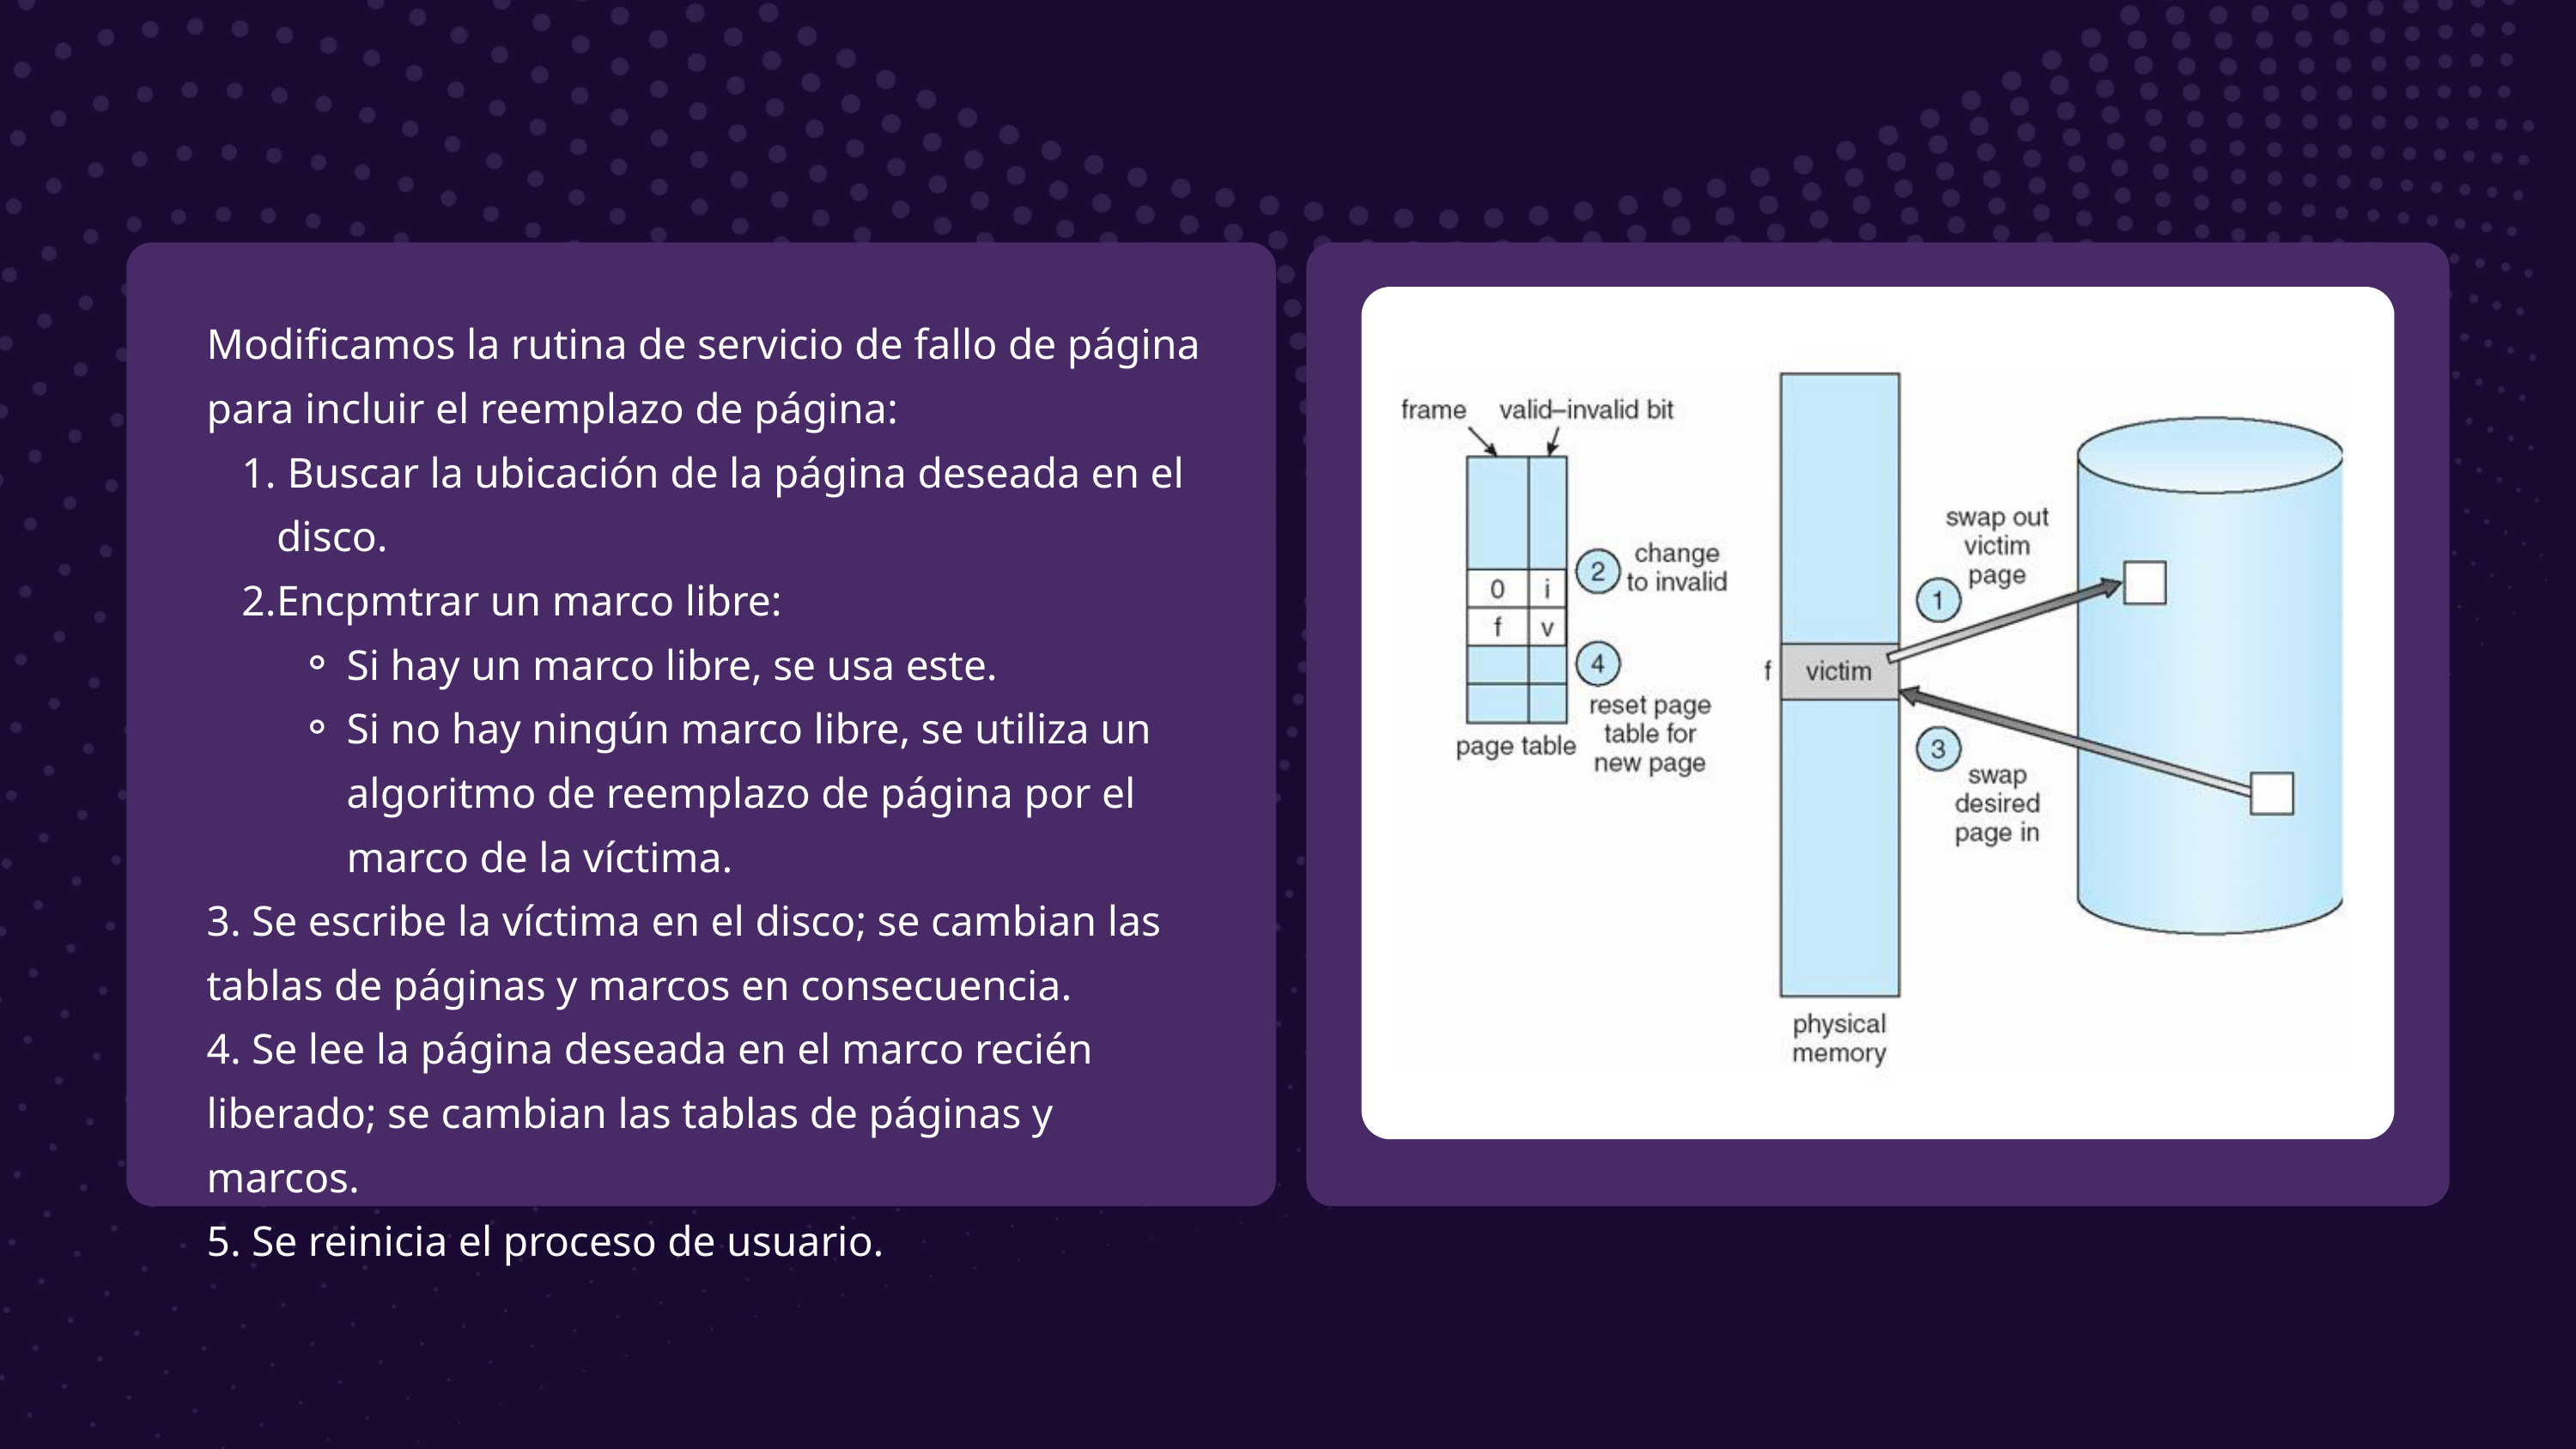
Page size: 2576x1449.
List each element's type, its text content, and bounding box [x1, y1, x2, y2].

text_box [1306, 227, 2450, 1207]
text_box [126, 227, 1277, 1207]
text_box [0, 0, 2548, 1449]
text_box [1361, 270, 2395, 1140]
text_box Modificamos la rutina de servicio de fallo de página para incluir el reemplazo de página: Buscar la ubicación de la página deseada en el disco. Encpmtrar un marco libre: Si hay un marco libre, se usa este. Si no hay ningún marco libre, se utiliza un algoritmo de reemplazo de página por el marco de la víctima. 3. Se escribe la víctima en el disco; se cambian las tablas de páginas y marcos en consecuencia. 4. Se lee la página deseada en el marco recién liberado; se cambian las tablas de páginas y marcos. 5. Se reinicia el proceso de usuario. [206, 1215, 1207, 1265]
